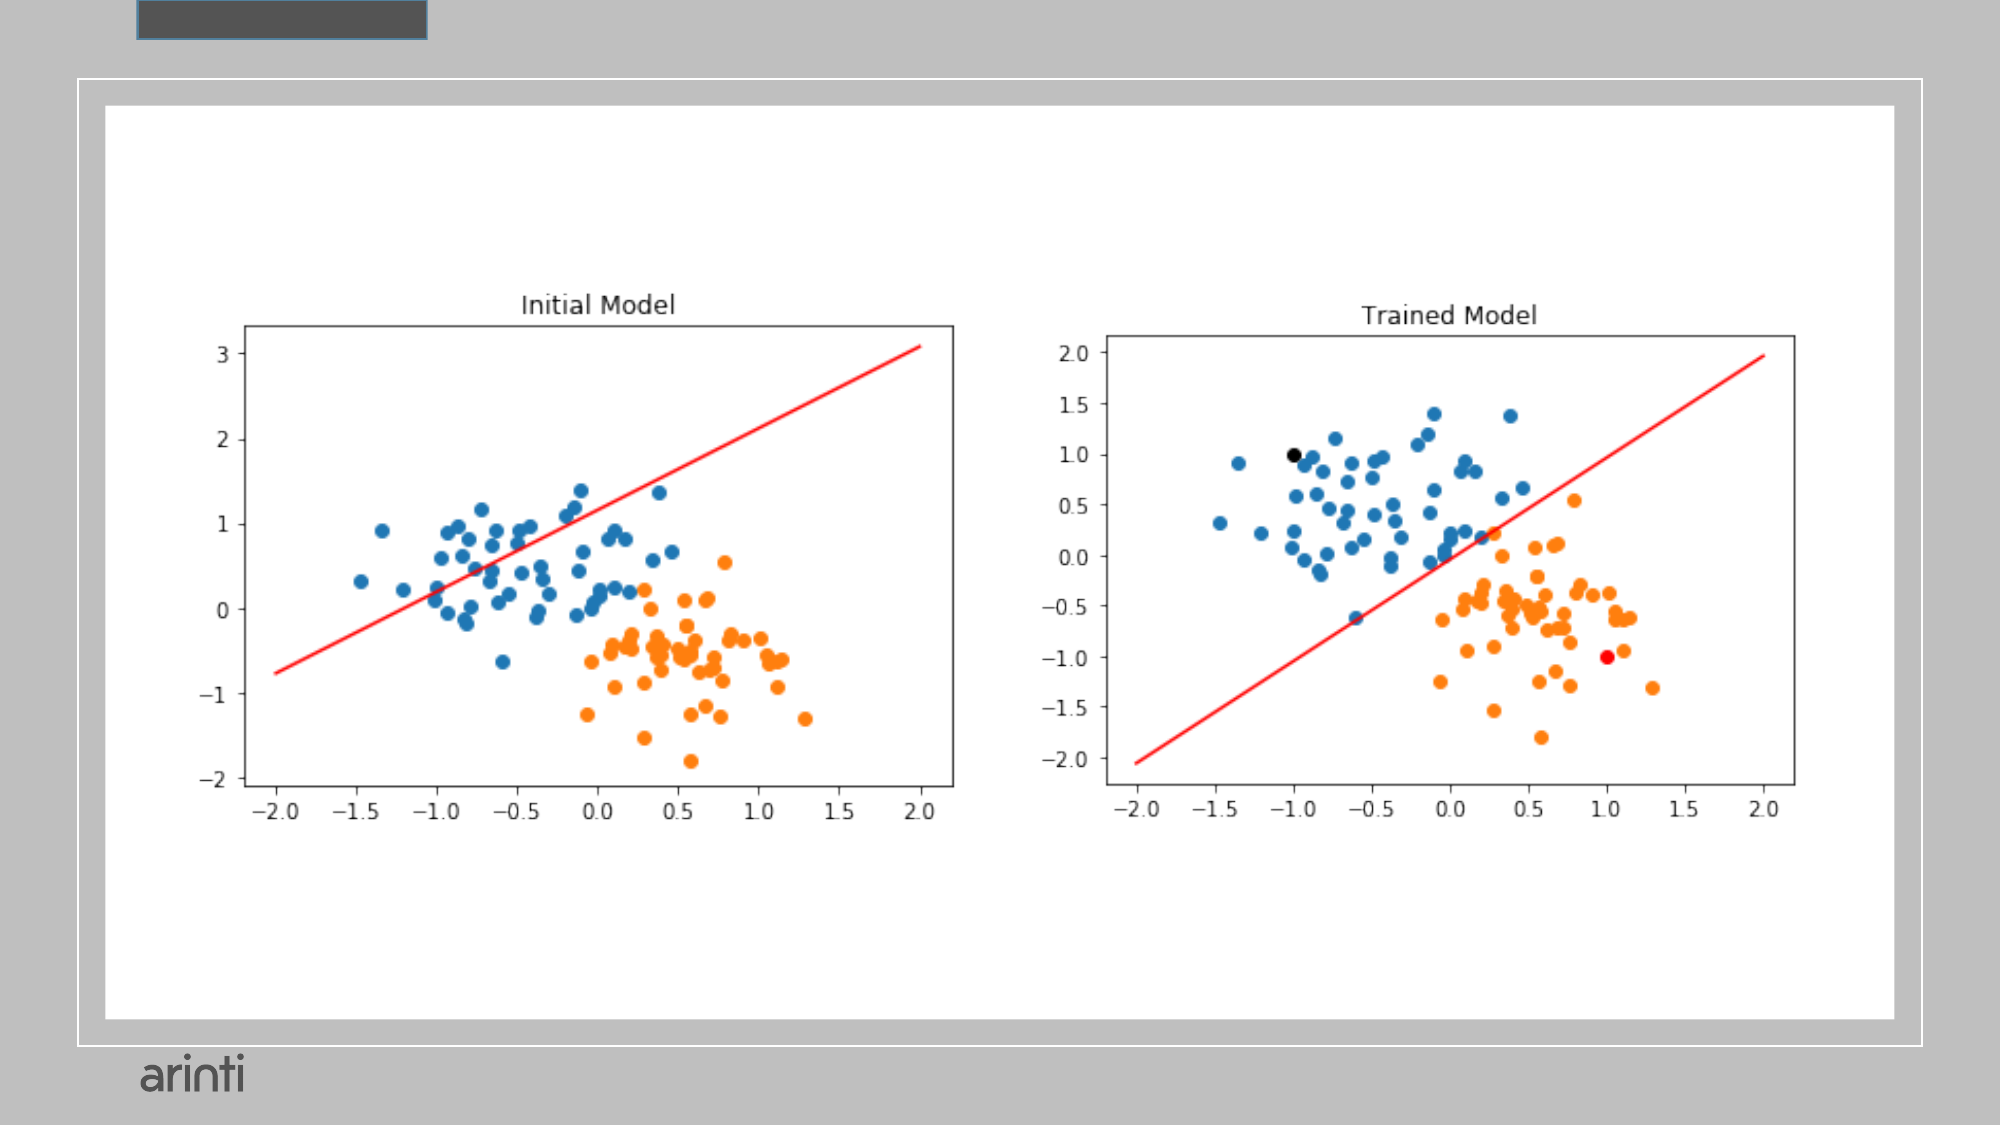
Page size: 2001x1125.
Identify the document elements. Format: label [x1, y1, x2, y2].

text_box [0, 0, 2000, 1125]
picture [183, 279, 974, 837]
picture [1026, 290, 1817, 834]
text_box [104, 104, 1895, 1020]
text_box [77, 78, 1923, 1047]
